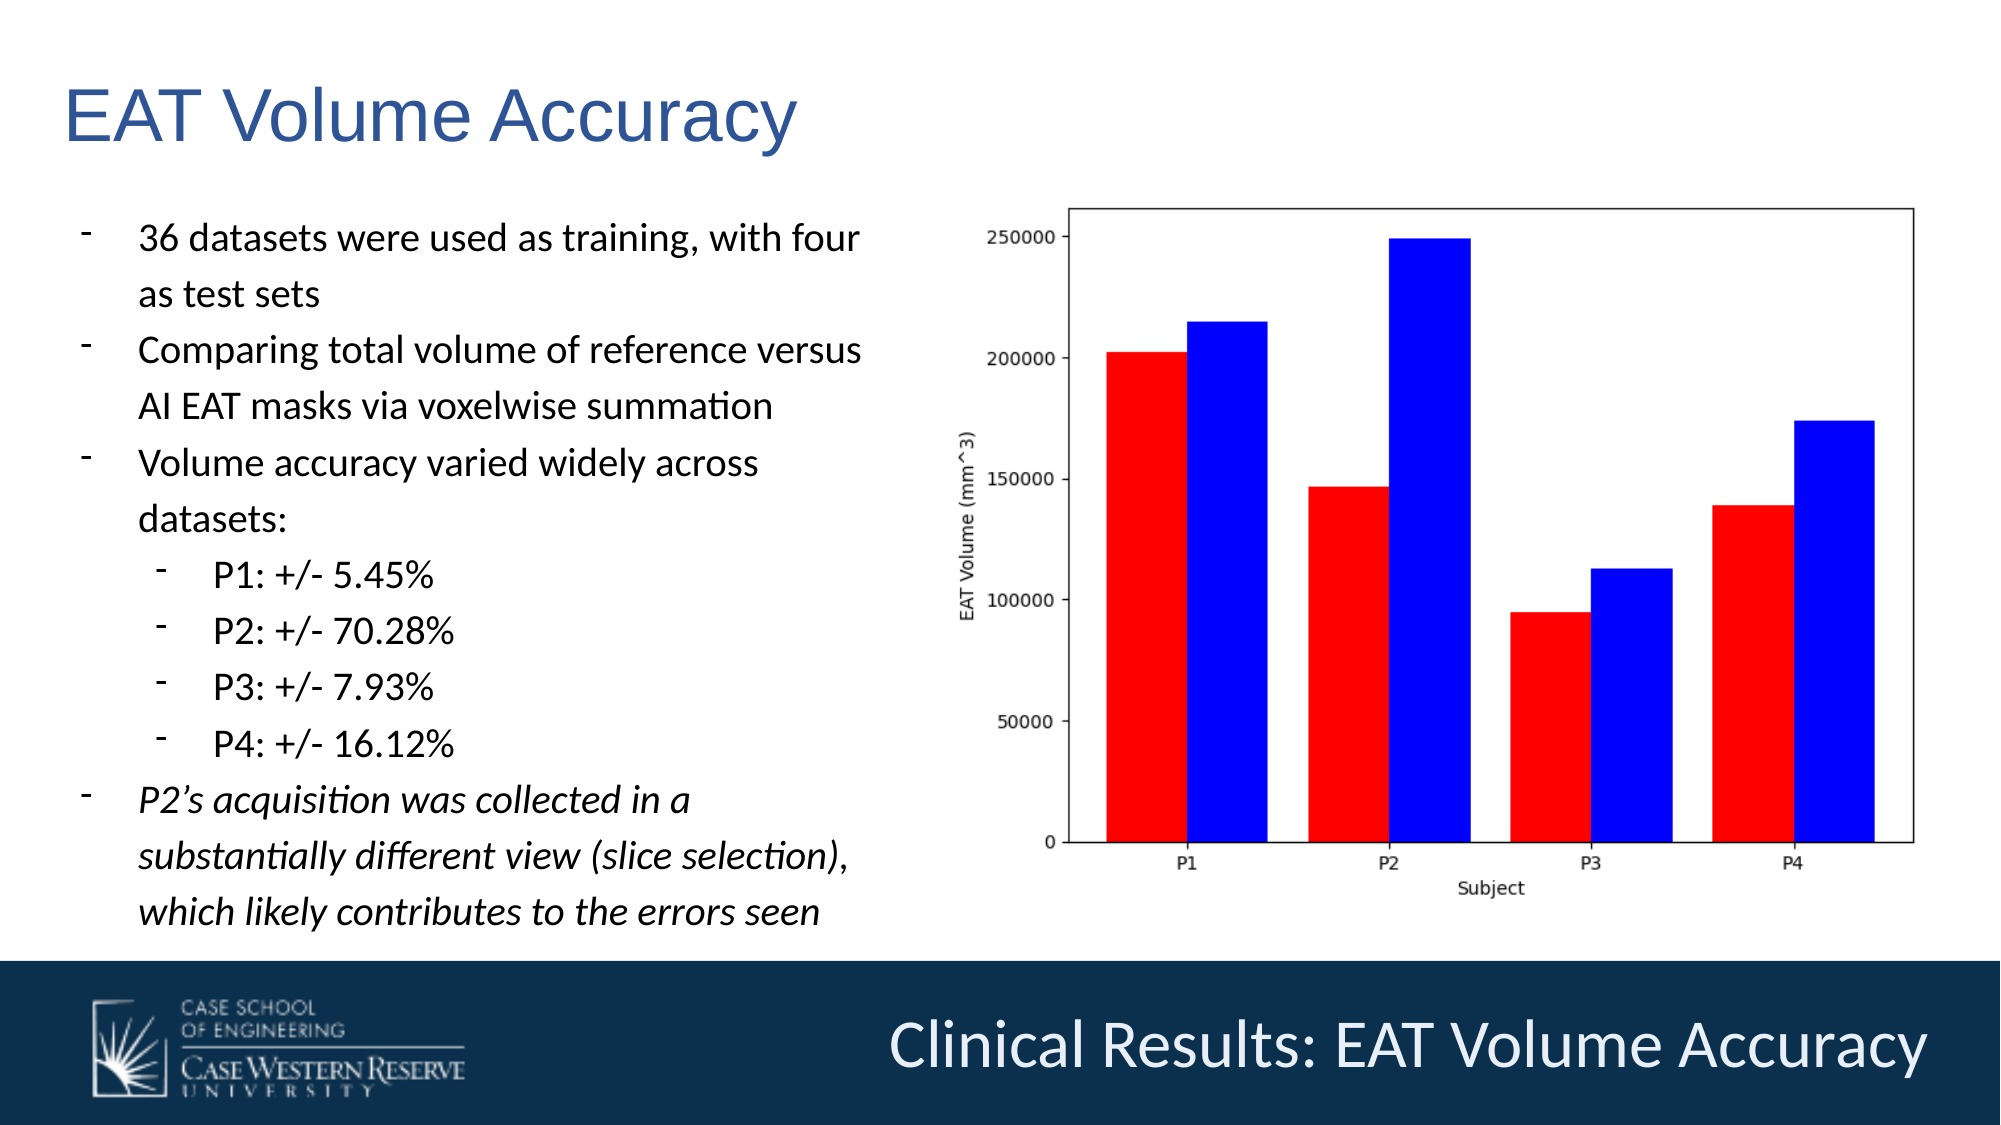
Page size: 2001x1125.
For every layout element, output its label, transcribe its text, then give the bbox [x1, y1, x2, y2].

picture [78, 976, 1231, 1102]
title Clinical Results: EAT Volume Accuracy [874, 961, 1999, 1125]
text_box 36 datasets were used as training, with four as test sets Comparing total volume of reference versus AI EAT masks via voxelwise summation Volume accuracy varied widely across datasets: P1: +/- 5.45% P2: +/- 70.28% P3: +/- 7.93% P4: +/- 16.12% P2’s acquisition was collected in a substantially different view (slice selection), which likely contributes to the errors seen [48, 195, 908, 943]
title EAT Volume Accuracy [48, 37, 1952, 196]
picture [947, 195, 1925, 912]
